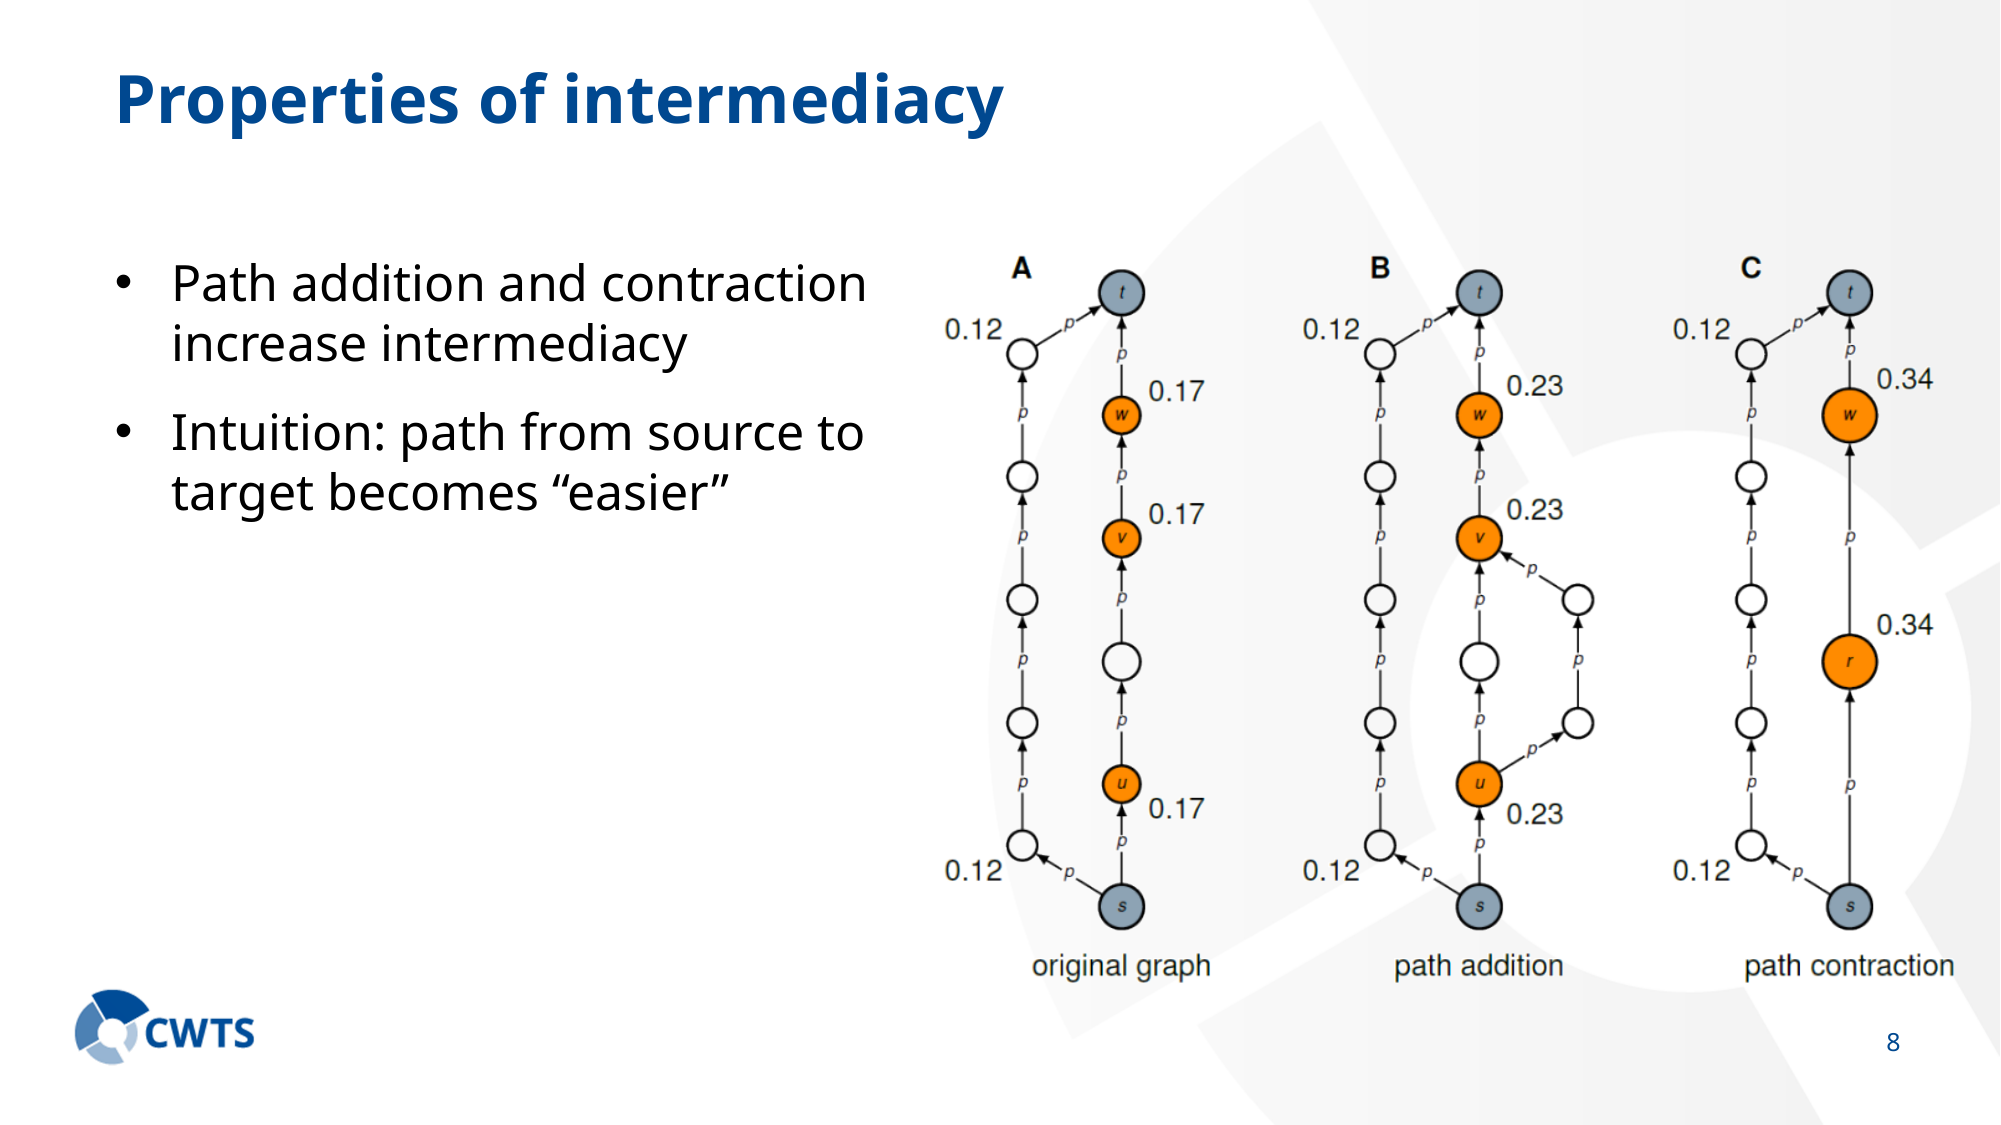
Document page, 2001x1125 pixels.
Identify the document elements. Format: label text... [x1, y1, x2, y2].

slide_number 7 [1743, 1000, 1901, 1061]
picture [0, 0, 2000, 1125]
title Properties of intermediacy [99, 49, 1900, 230]
list Path addition and contraction increase intermediacy Intuition: path from source to target becomes “easier” [99, 243, 930, 988]
